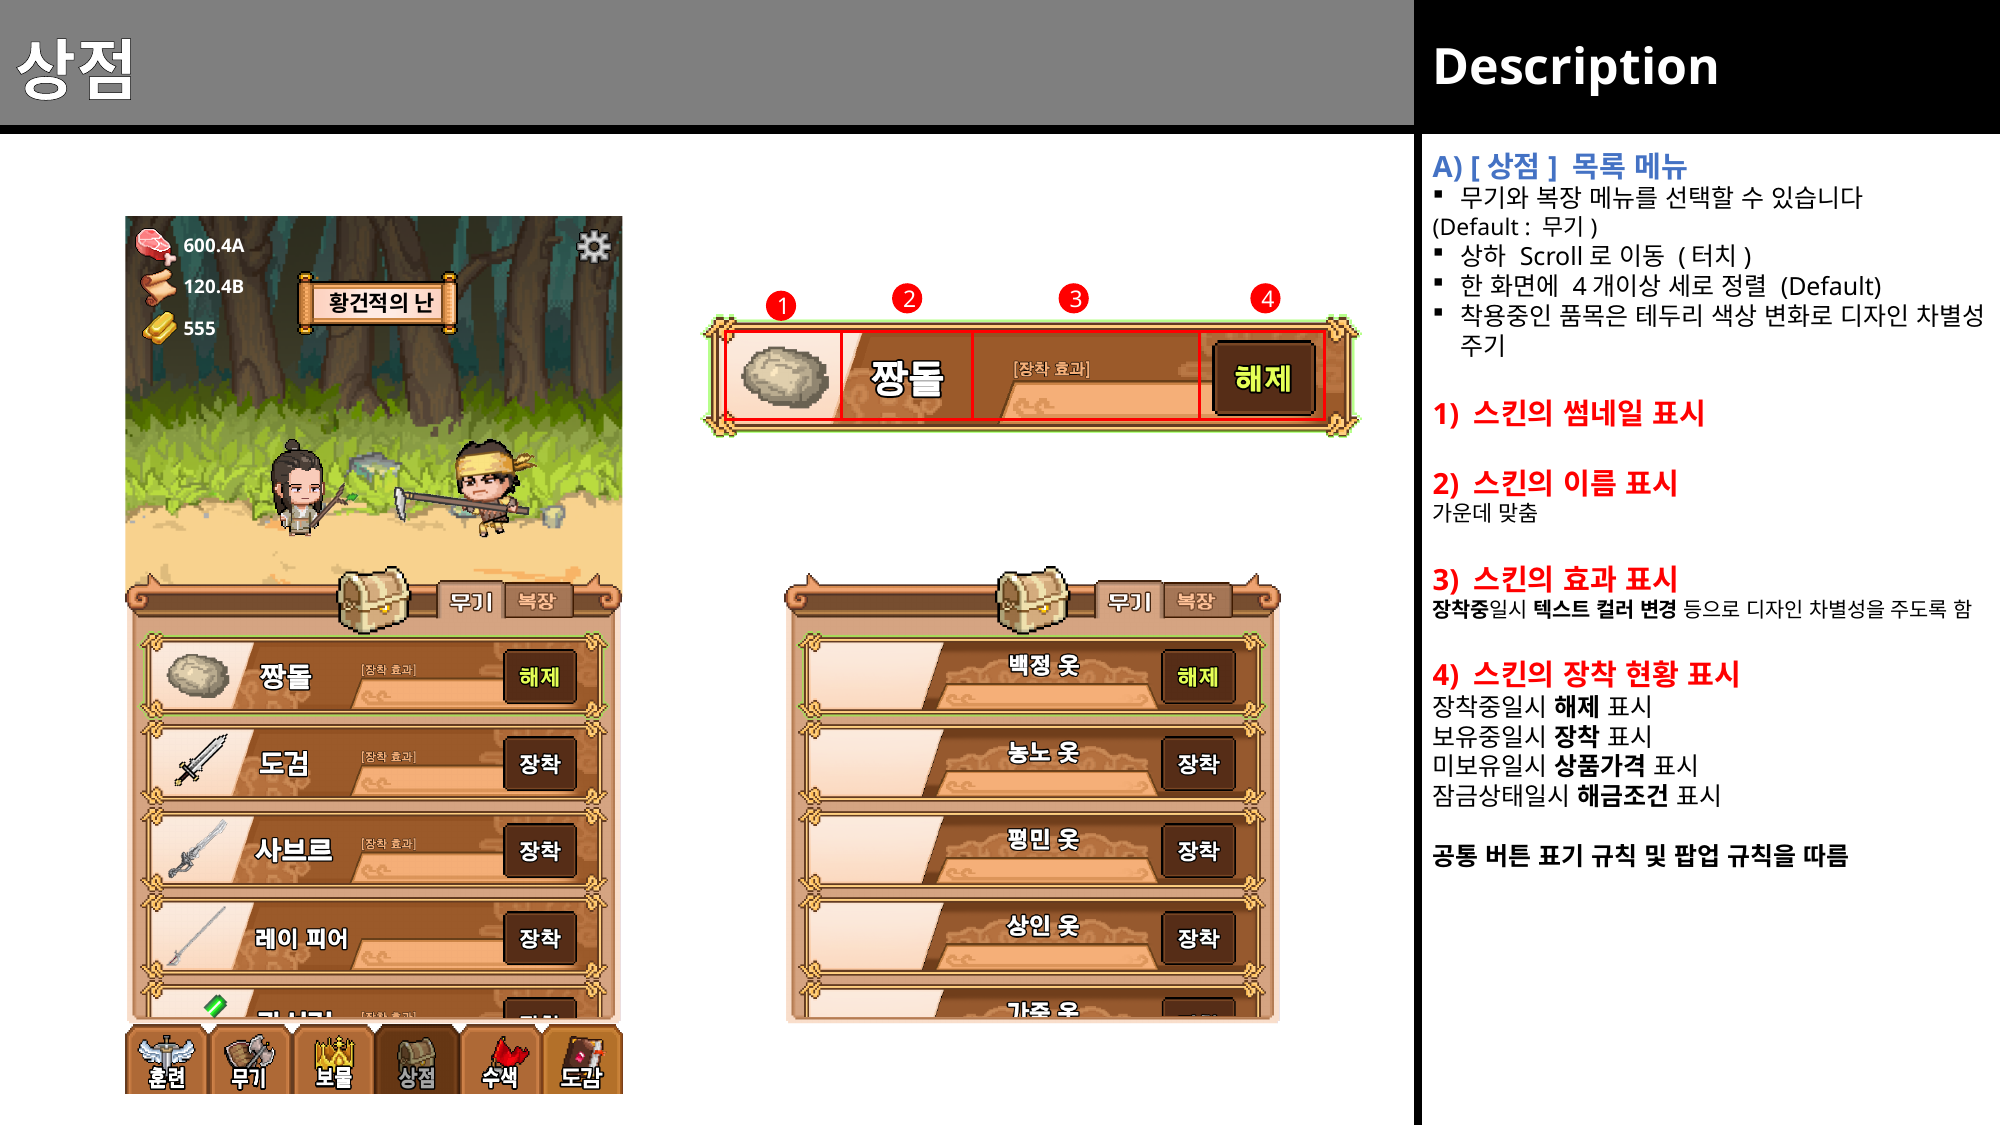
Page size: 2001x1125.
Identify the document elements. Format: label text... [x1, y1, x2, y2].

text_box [137, 631, 610, 720]
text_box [295, 271, 460, 335]
text_box [0, 0, 1414, 125]
text_box Description [1418, 0, 2000, 125]
text_box 1 [764, 289, 798, 314]
text_box 상점 [0, 20, 216, 115]
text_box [700, 314, 1362, 438]
picture [784, 566, 1281, 1031]
text_box A) [상점] 목록 메뉴 무기와 복장 메뉴를 선택할 수 있습니다 (Default : 무기) 상하 Scroll로 이동 (터치) 한 화면에 4개이상 세로 정렬 (Default) 착용중인 품목은 테두리 색상 변화로 디자인 차별성 주기 1) 스킨의 썸네일 표시 2) 스킨의 이름 표시 가운데 맞춤 3) 스킨의 효과 표시 장착중일시 텍스트 컬러 변경 등으로 디자인 차별성을 주도록 함 4) 스킨의 장착 현황 표시 장착중일시 해제 표시 보유중일시 장착 표시 미보유일시 상품가격 표시 잠금상태일시 해금조건 표시 공통 버튼 표기 규칙 및 팝업 규칙을 따름 [1418, 140, 2000, 879]
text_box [125, 997, 623, 1094]
text_box 3 [1057, 282, 1090, 314]
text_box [135, 226, 266, 348]
picture [125, 216, 623, 997]
text_box 2 [891, 282, 924, 314]
text_box 4 [1249, 282, 1282, 314]
